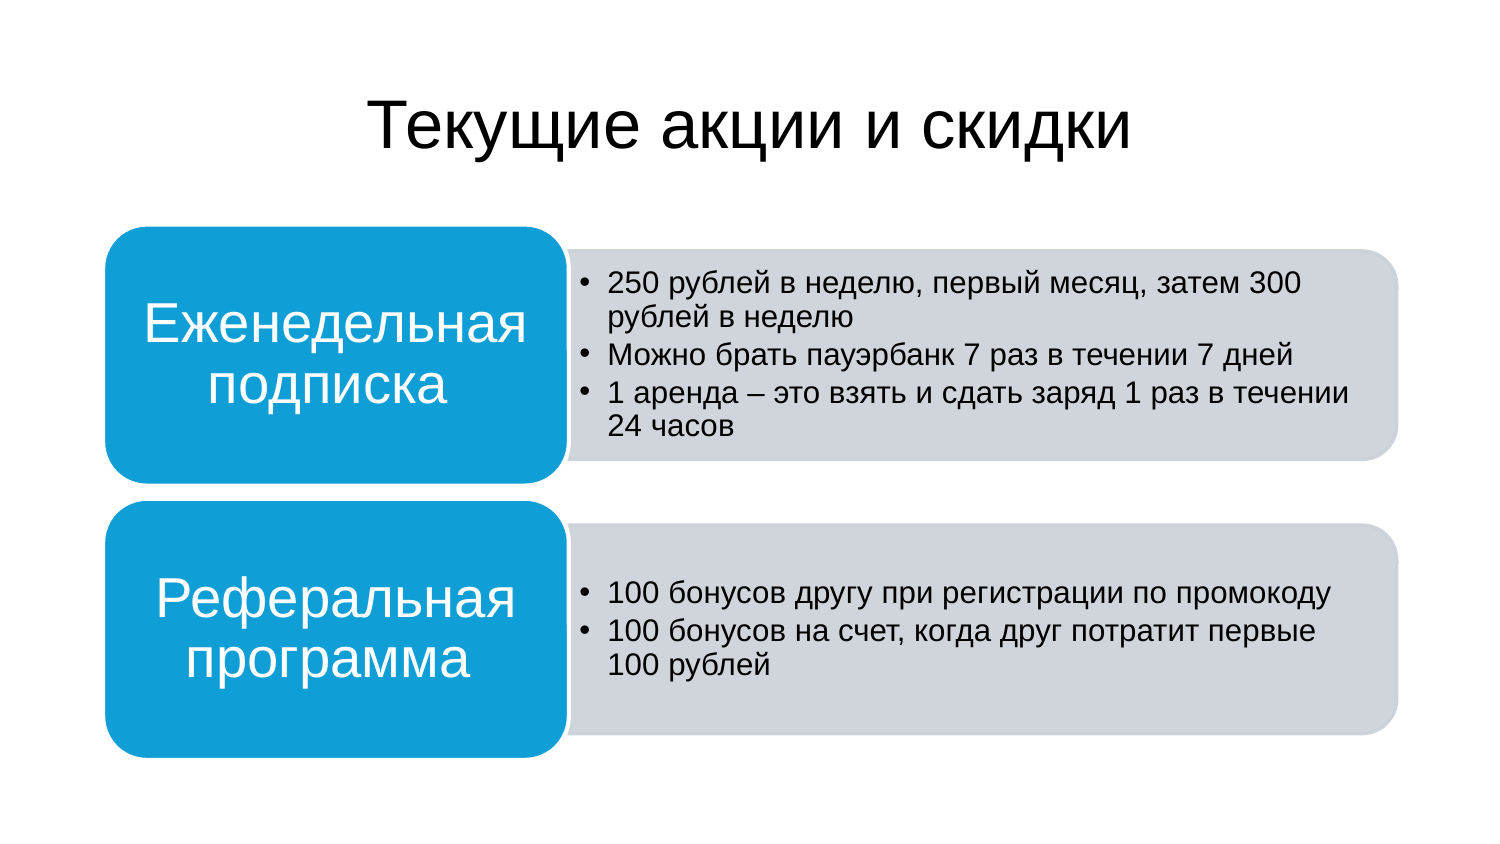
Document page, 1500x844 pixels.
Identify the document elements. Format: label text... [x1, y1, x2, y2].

title Текущие акции и скидки [103, 44, 1397, 208]
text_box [102, 224, 1398, 761]
